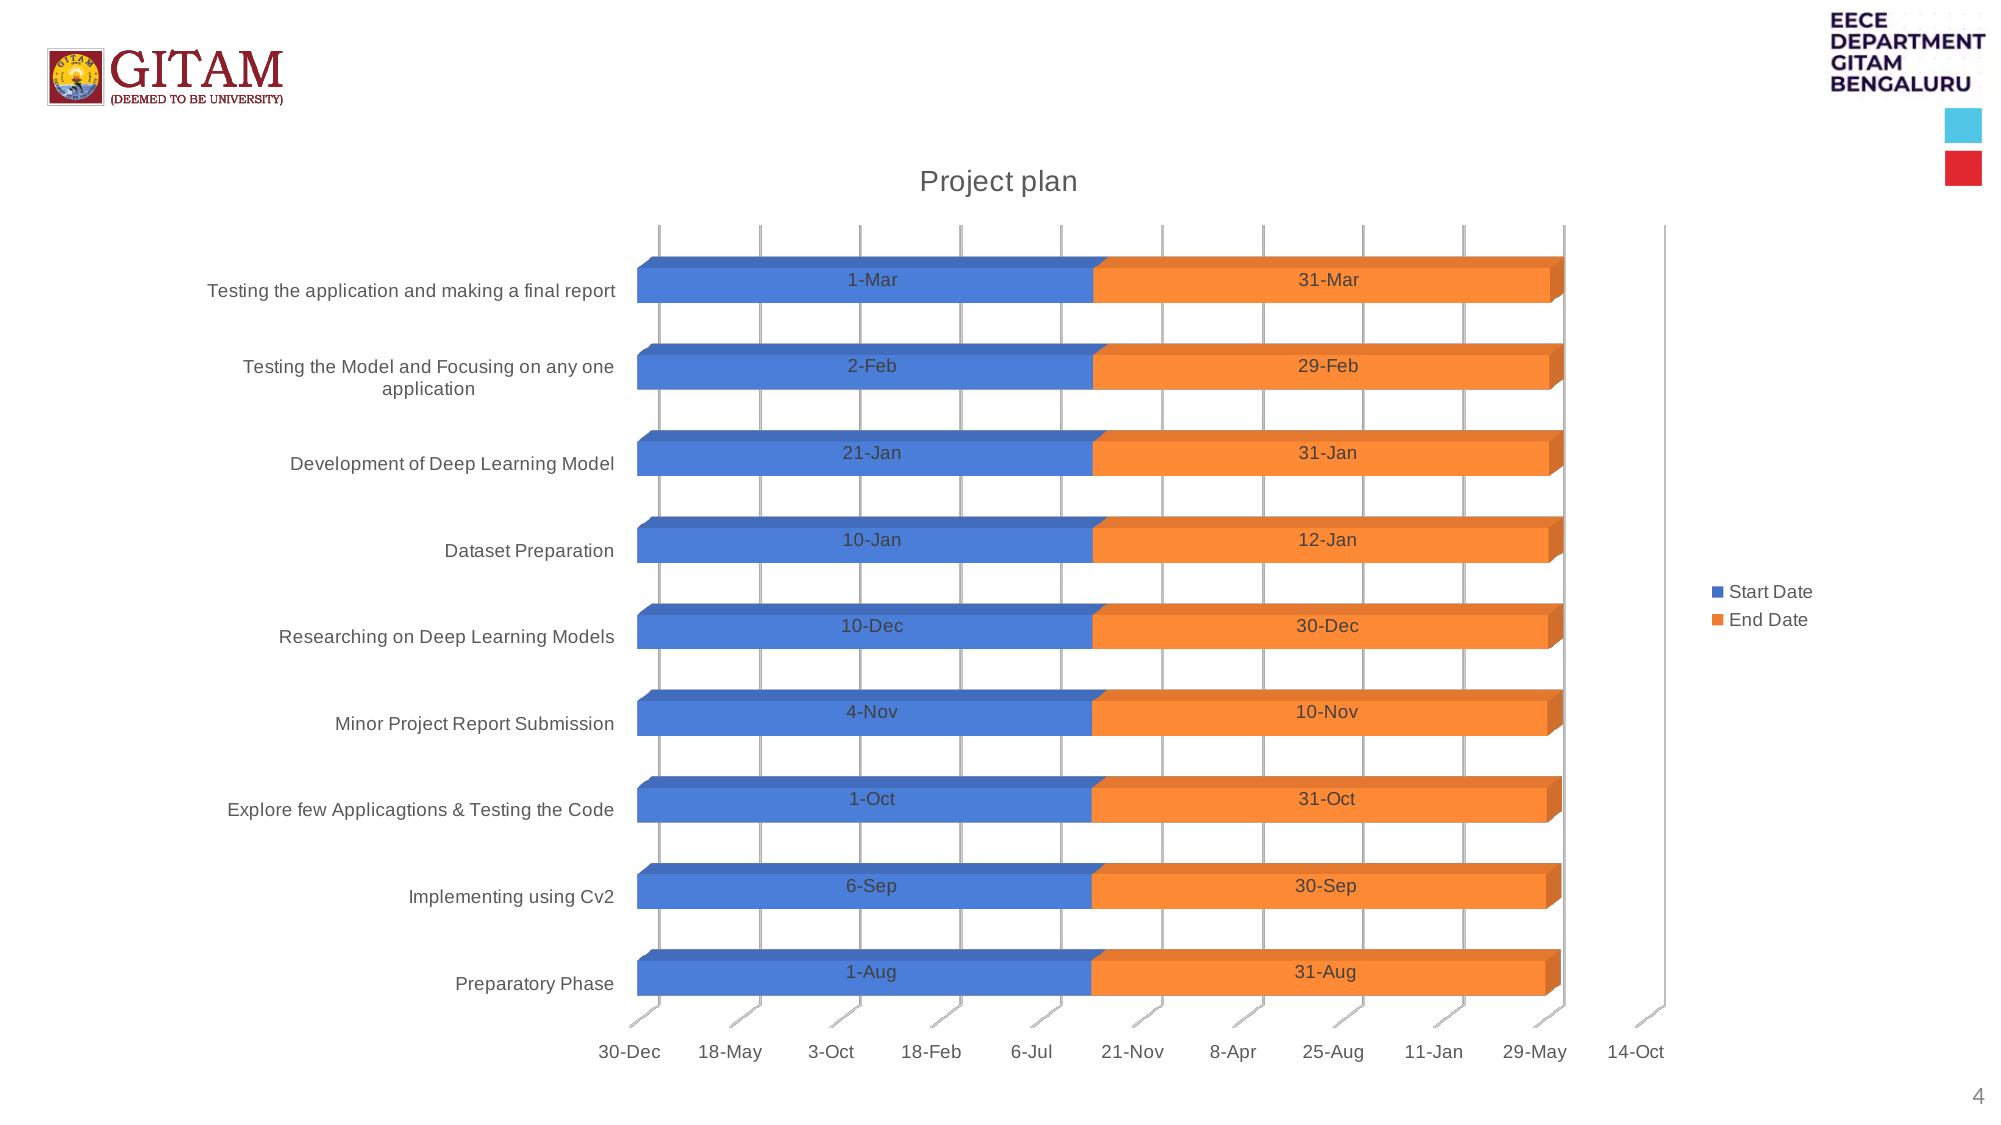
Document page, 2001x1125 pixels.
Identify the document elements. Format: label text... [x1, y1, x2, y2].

picture [42, 42, 291, 112]
chart [166, 129, 1833, 1083]
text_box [1944, 109, 1982, 186]
slide_number 4 [1550, 1065, 2000, 1125]
picture [1824, 1, 2000, 101]
